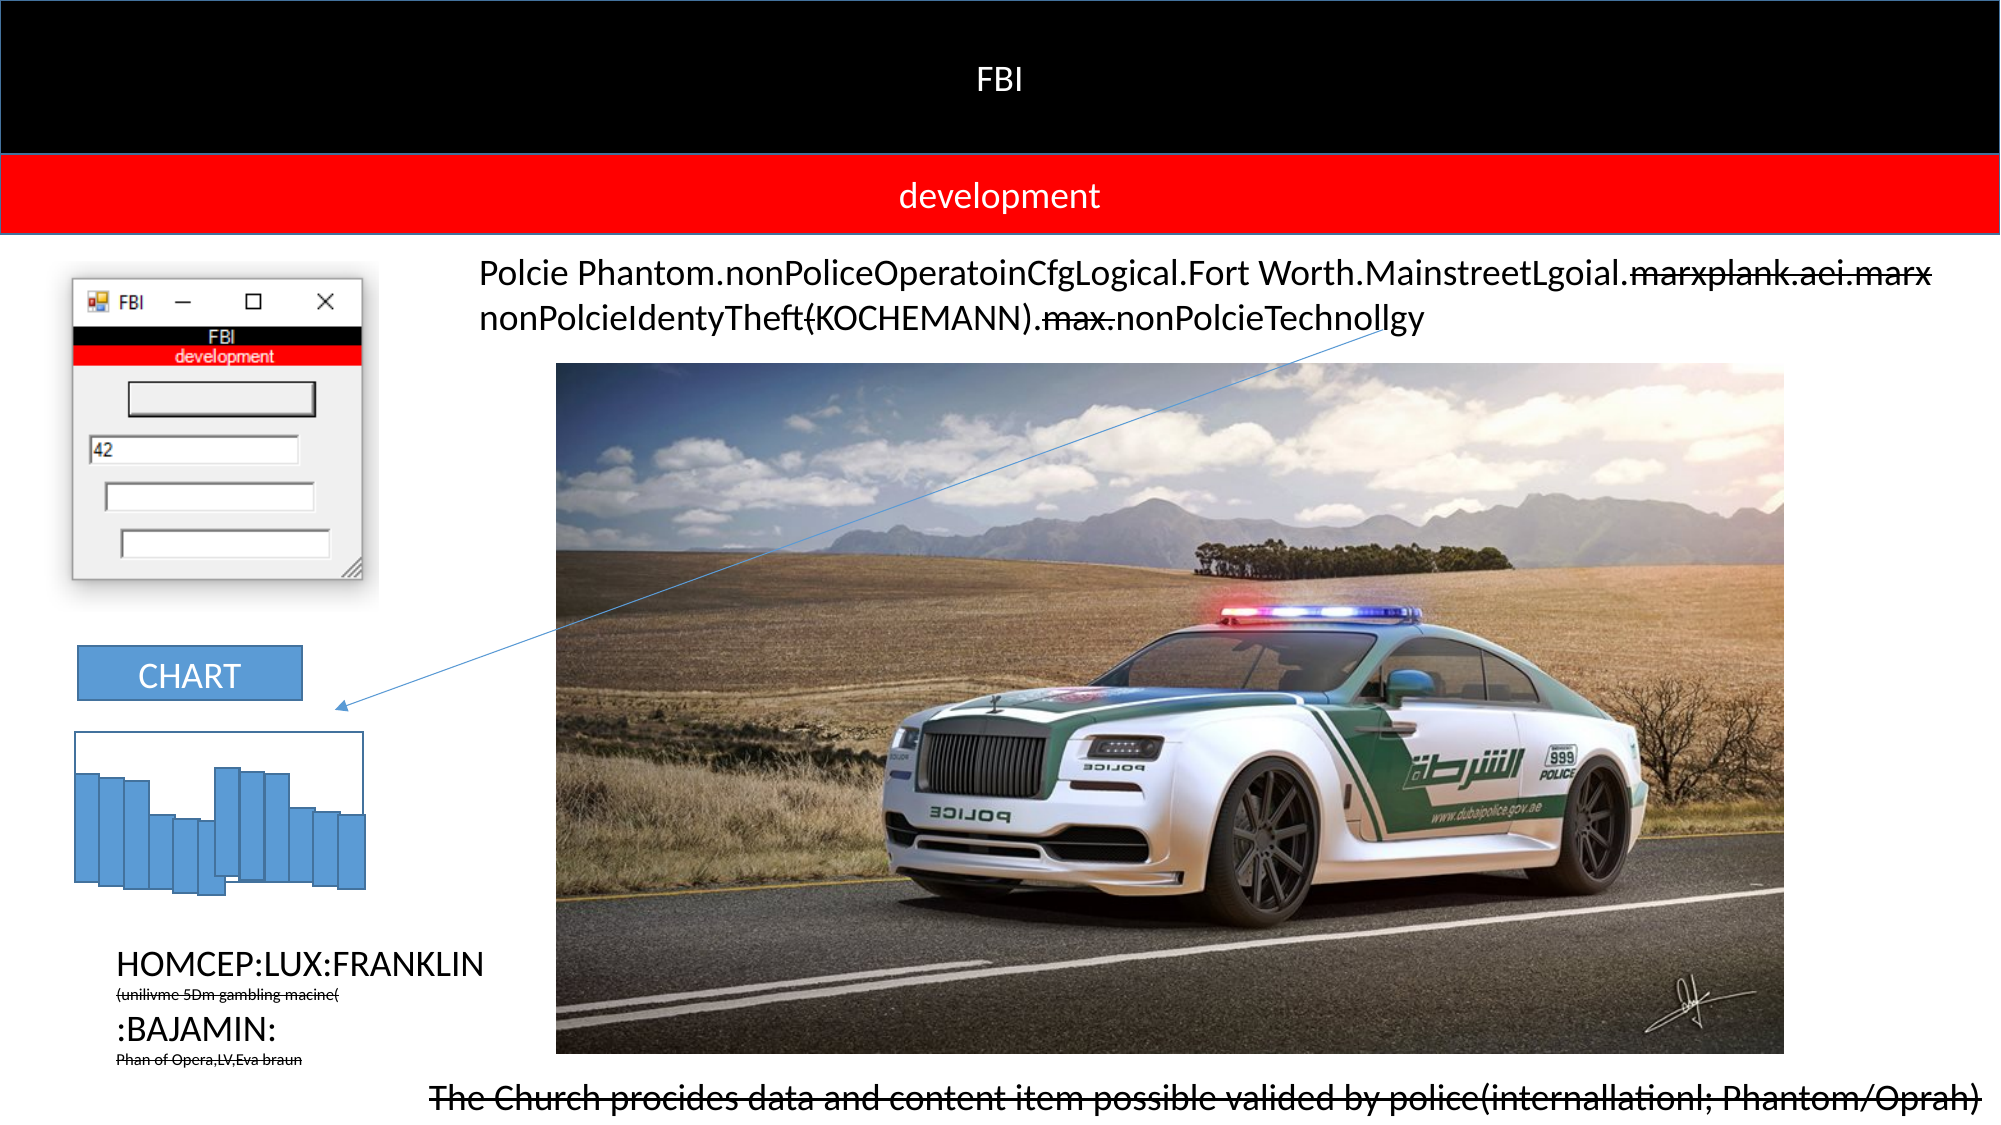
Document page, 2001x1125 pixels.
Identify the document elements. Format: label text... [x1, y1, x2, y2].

text_box [288, 807, 316, 883]
picture [556, 363, 1784, 1054]
text_box [226, 877, 263, 883]
text_box FBI [0, 0, 2000, 153]
text_box [197, 820, 226, 896]
text_box Polcie Phantom.nonPoliceOperatoinCfgLogical.Fort Worth.MainstreetLgoial.marxplank.aei.marx nonPolcieIdentyTheft(KOCHEMANN).max.nonPolcieTechnollgy [464, 240, 1947, 346]
text_box [74, 731, 364, 820]
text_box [334, 329, 1384, 710]
text_box [238, 771, 265, 881]
text_box [263, 773, 290, 883]
text_box HOMCEP:LUX:FRANKLIN (unilivme 5Dm gambling macine( :BAJAMIN: Phan of Opera,LV,Eva braun [101, 931, 500, 1076]
text_box [123, 780, 150, 890]
text_box development [0, 153, 2000, 235]
text_box [172, 818, 201, 894]
text_box [214, 767, 241, 877]
text_box [337, 814, 366, 890]
picture [36, 261, 379, 612]
text_box [312, 811, 341, 887]
text_box [98, 777, 125, 887]
text_box [74, 773, 100, 883]
text_box CHART [77, 645, 303, 701]
text_box [148, 814, 176, 890]
text_box The Church procides data and content item possible valided by police(internallationl; Phantom/Oprah) [414, 1065, 1998, 1125]
